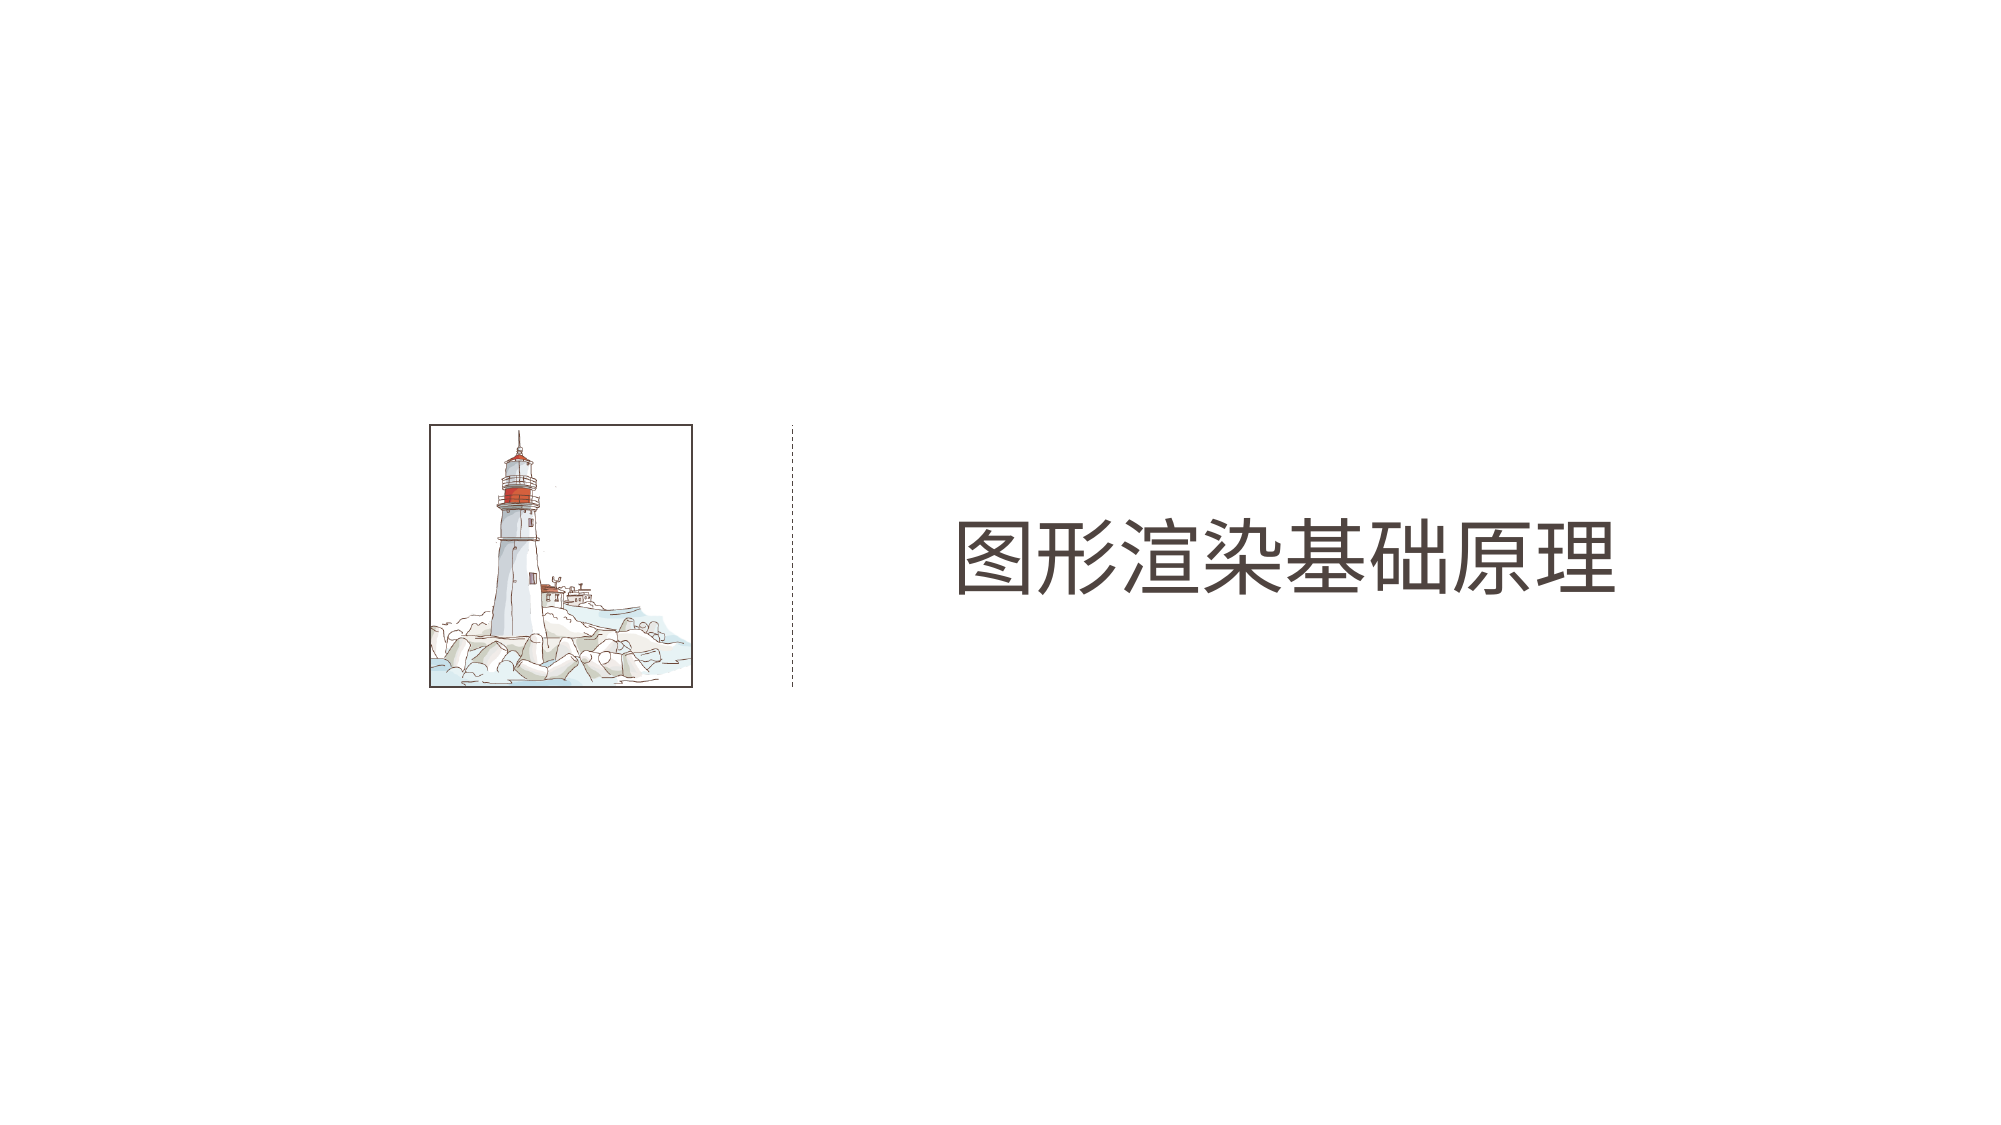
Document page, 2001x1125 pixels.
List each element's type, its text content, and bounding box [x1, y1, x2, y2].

picture [429, 424, 693, 686]
text_box 图形渲染基础原理 [937, 497, 1655, 613]
